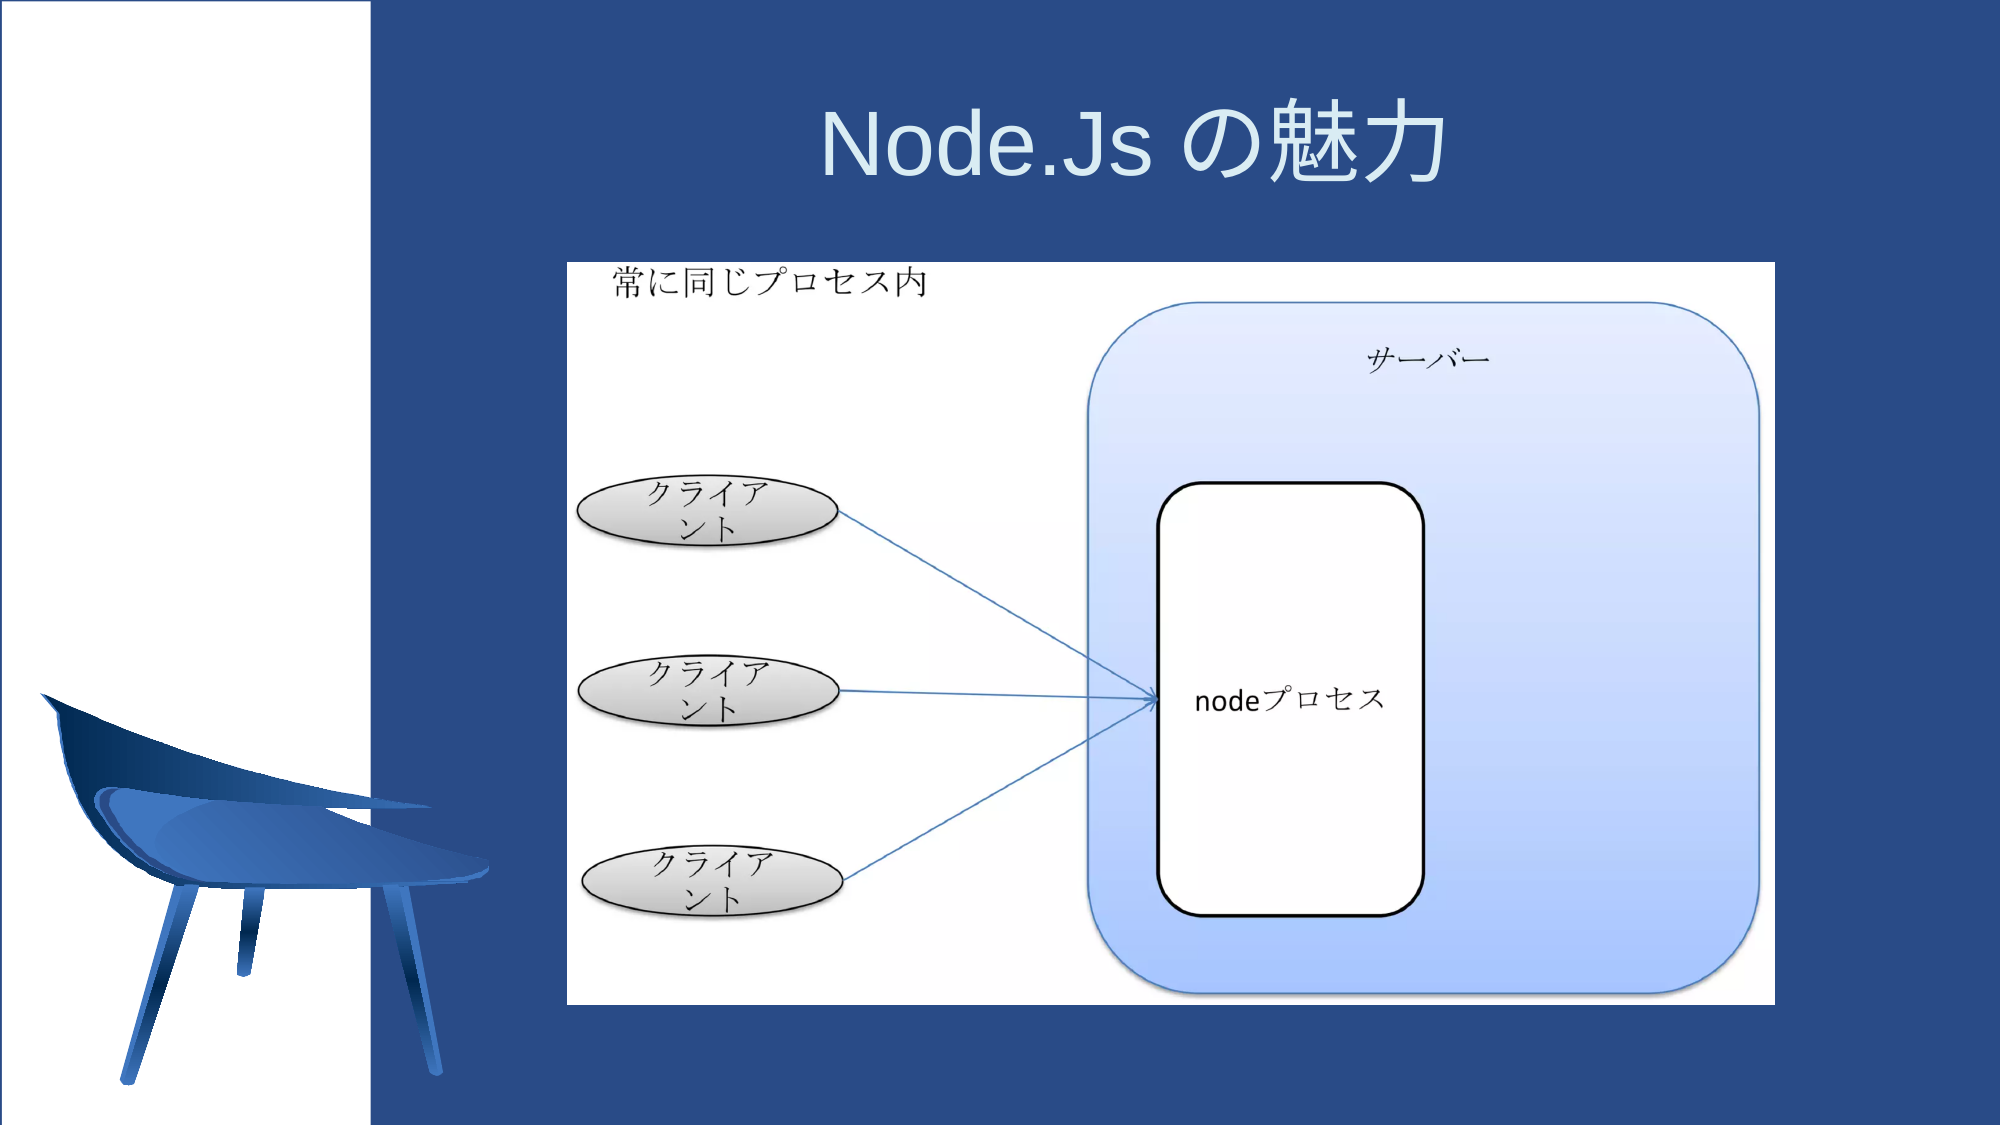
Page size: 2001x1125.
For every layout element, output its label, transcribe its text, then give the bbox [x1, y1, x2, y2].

title Node.Jsの魅力 [369, 44, 1901, 233]
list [567, 262, 1775, 1005]
